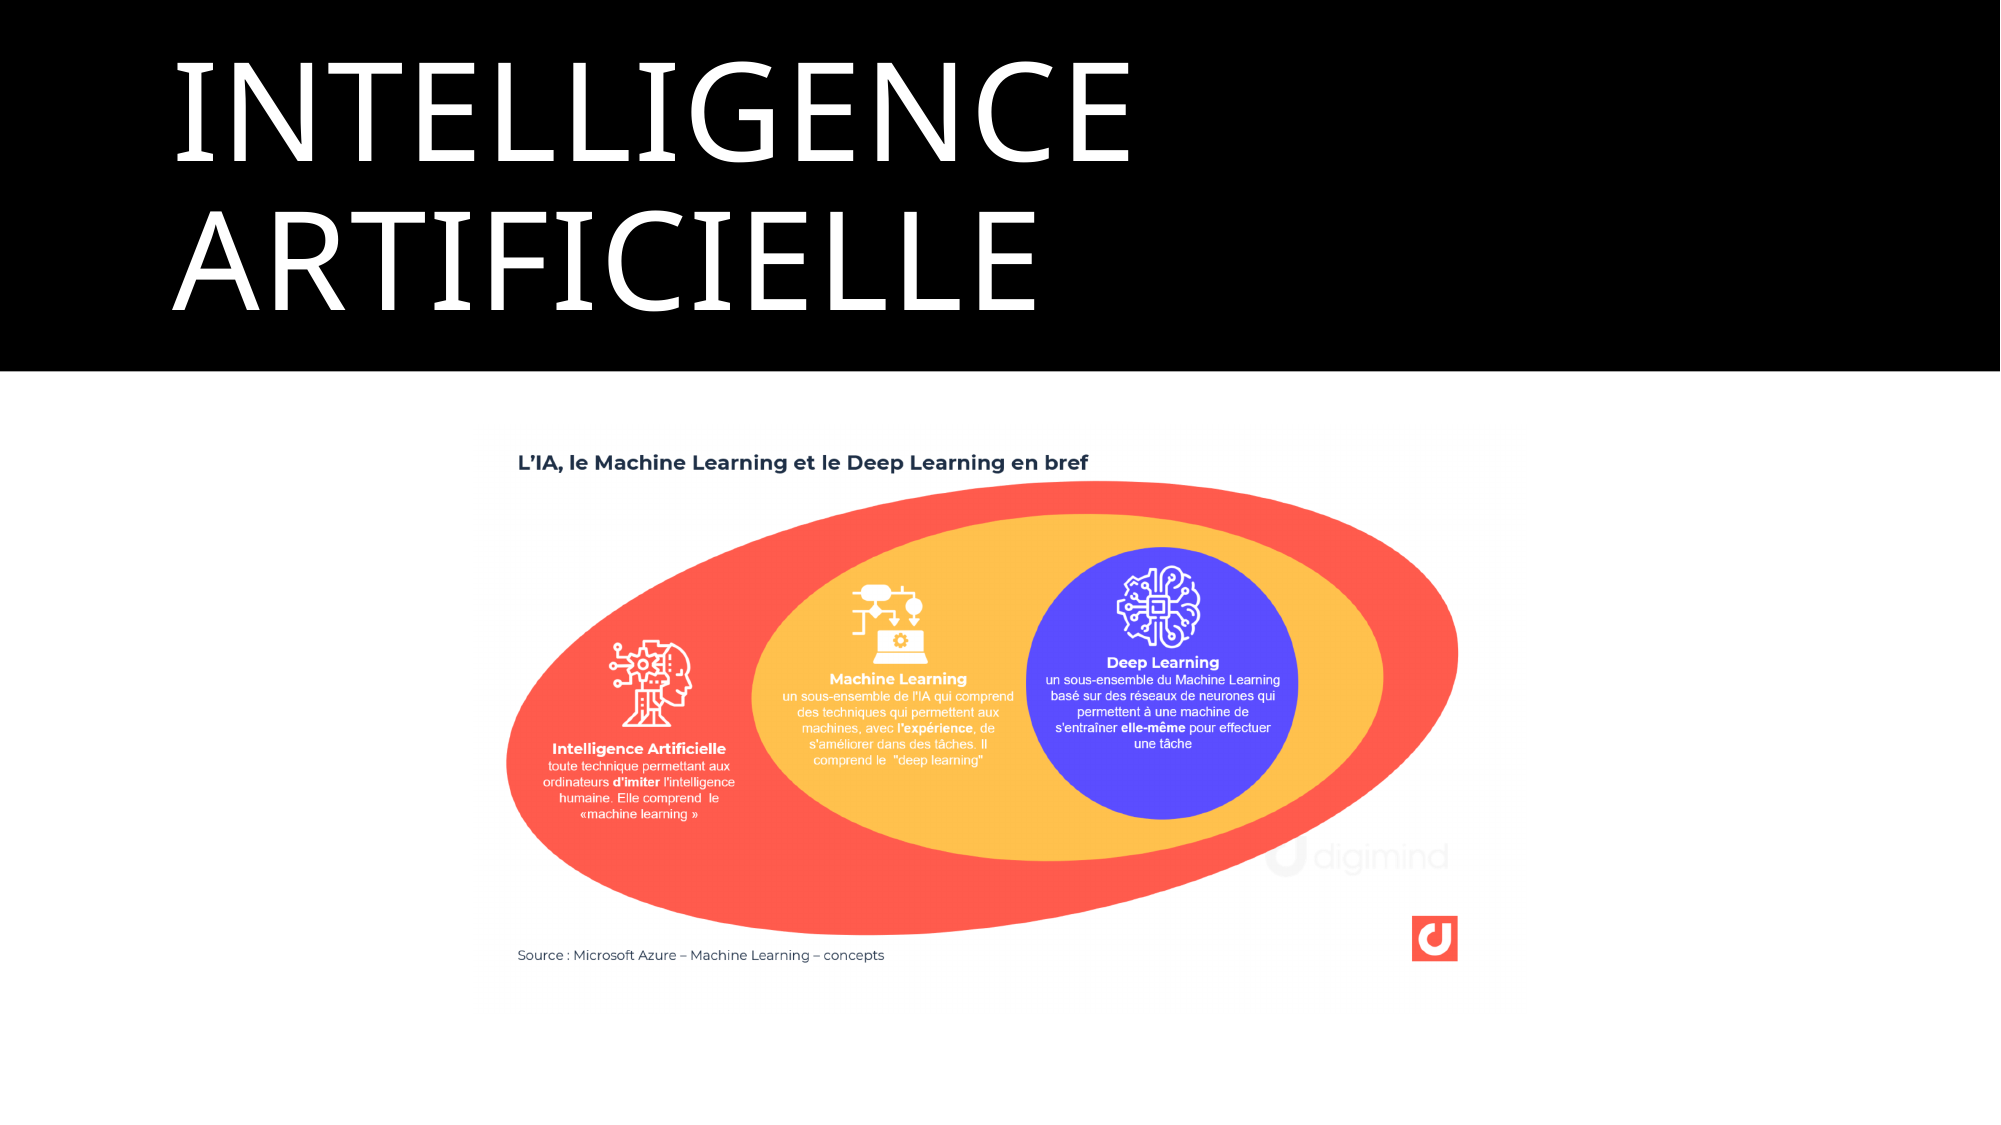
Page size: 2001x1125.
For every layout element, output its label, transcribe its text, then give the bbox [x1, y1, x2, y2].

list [473, 424, 1527, 1015]
title intelligence artificielle [157, 52, 1842, 332]
